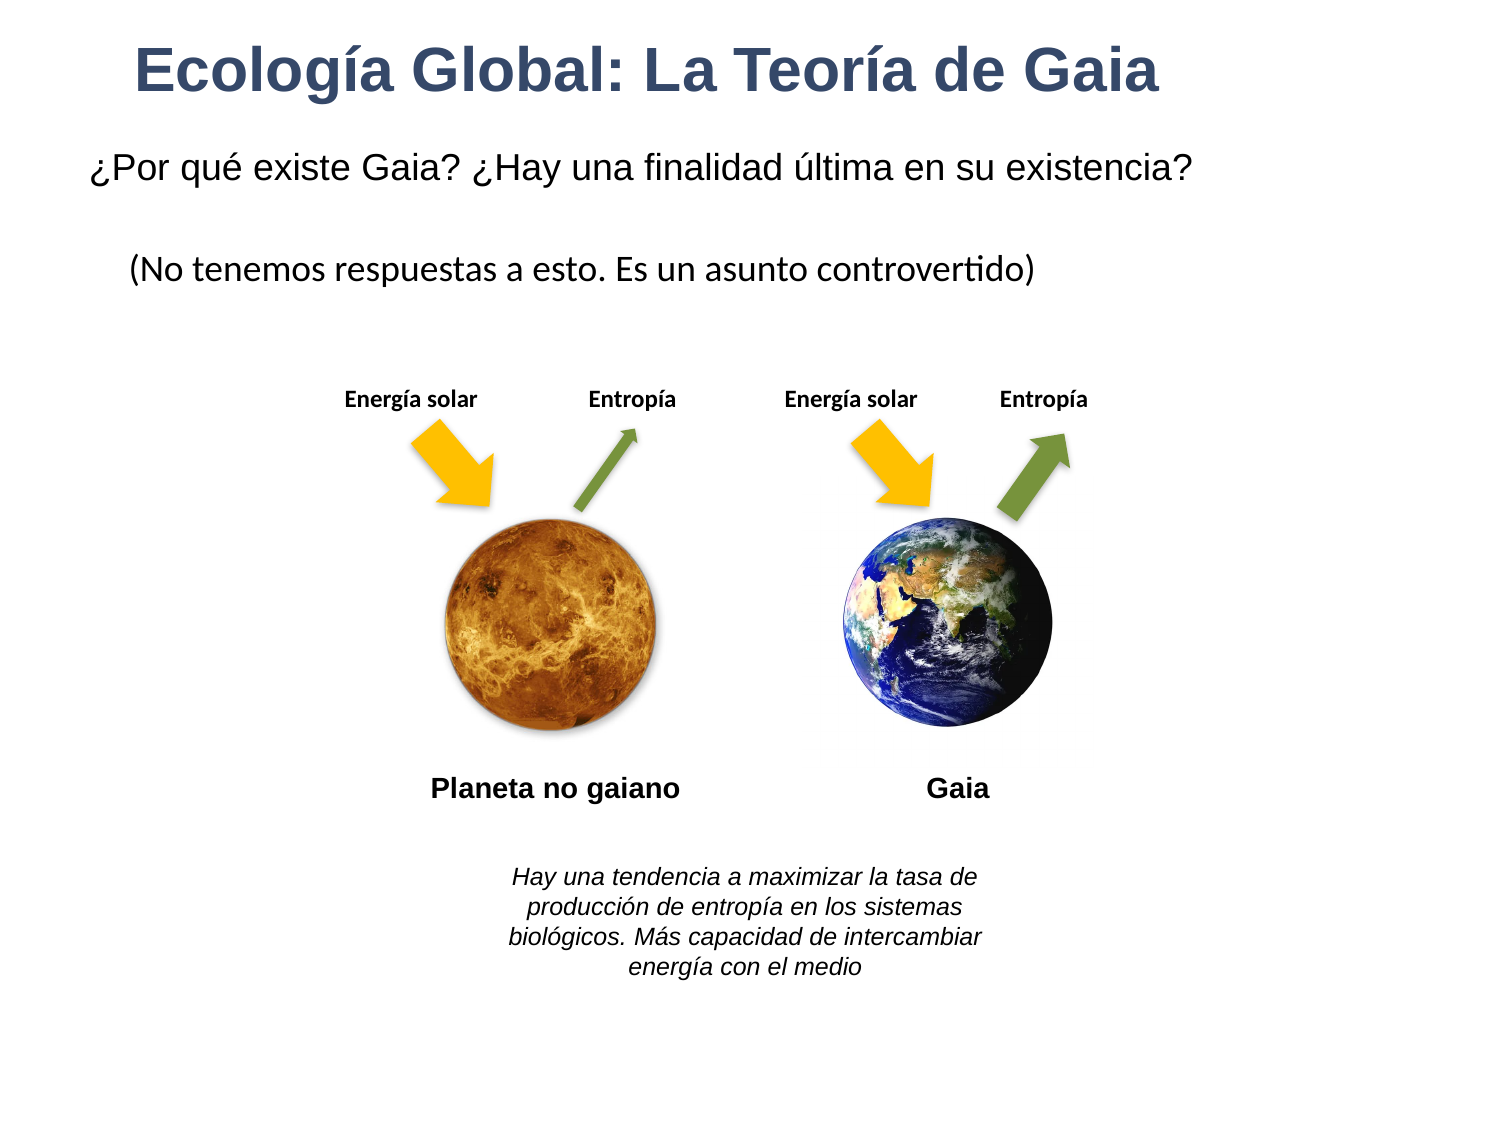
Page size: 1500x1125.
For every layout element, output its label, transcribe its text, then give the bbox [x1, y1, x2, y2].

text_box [572, 374, 693, 519]
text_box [328, 374, 496, 519]
text_box Ecología Global: La Teoría de Gaia [119, 21, 1349, 112]
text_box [802, 476, 1094, 813]
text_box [414, 507, 697, 813]
text_box Hay una tendencia a maximizar la tasa de producción de entropía en los sistemas biológicos. Más capacidad de intercambiar energía con el medio [455, 853, 1036, 988]
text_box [768, 374, 936, 519]
text_box (No tenemos respuestas a esto. Es un asunto controvertido) [113, 236, 1052, 297]
text_box ¿Por qué existe Gaia? ¿Hay una finalidad última en su existencia? [73, 135, 1438, 196]
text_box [984, 374, 1105, 524]
